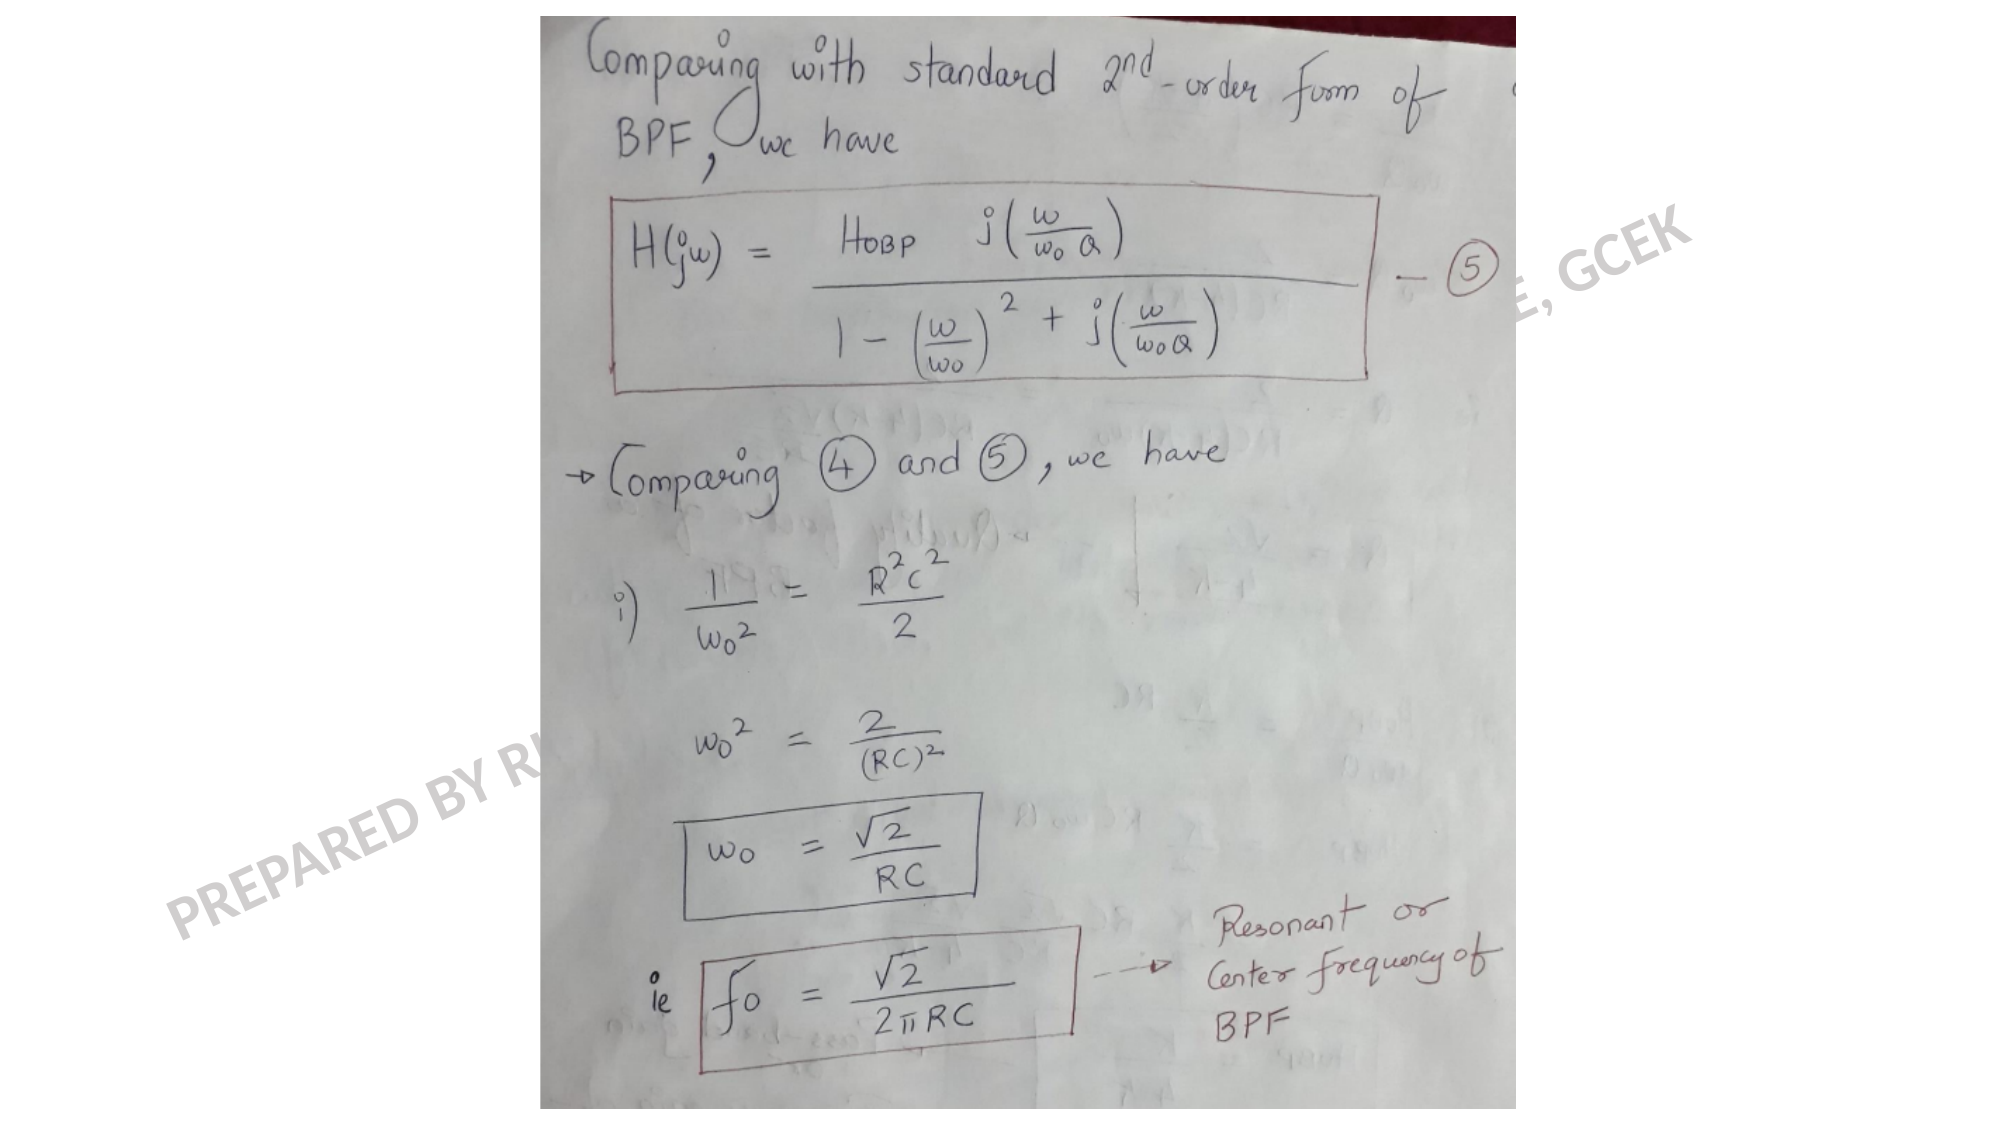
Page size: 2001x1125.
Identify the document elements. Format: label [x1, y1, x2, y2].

list [540, 16, 1516, 1109]
